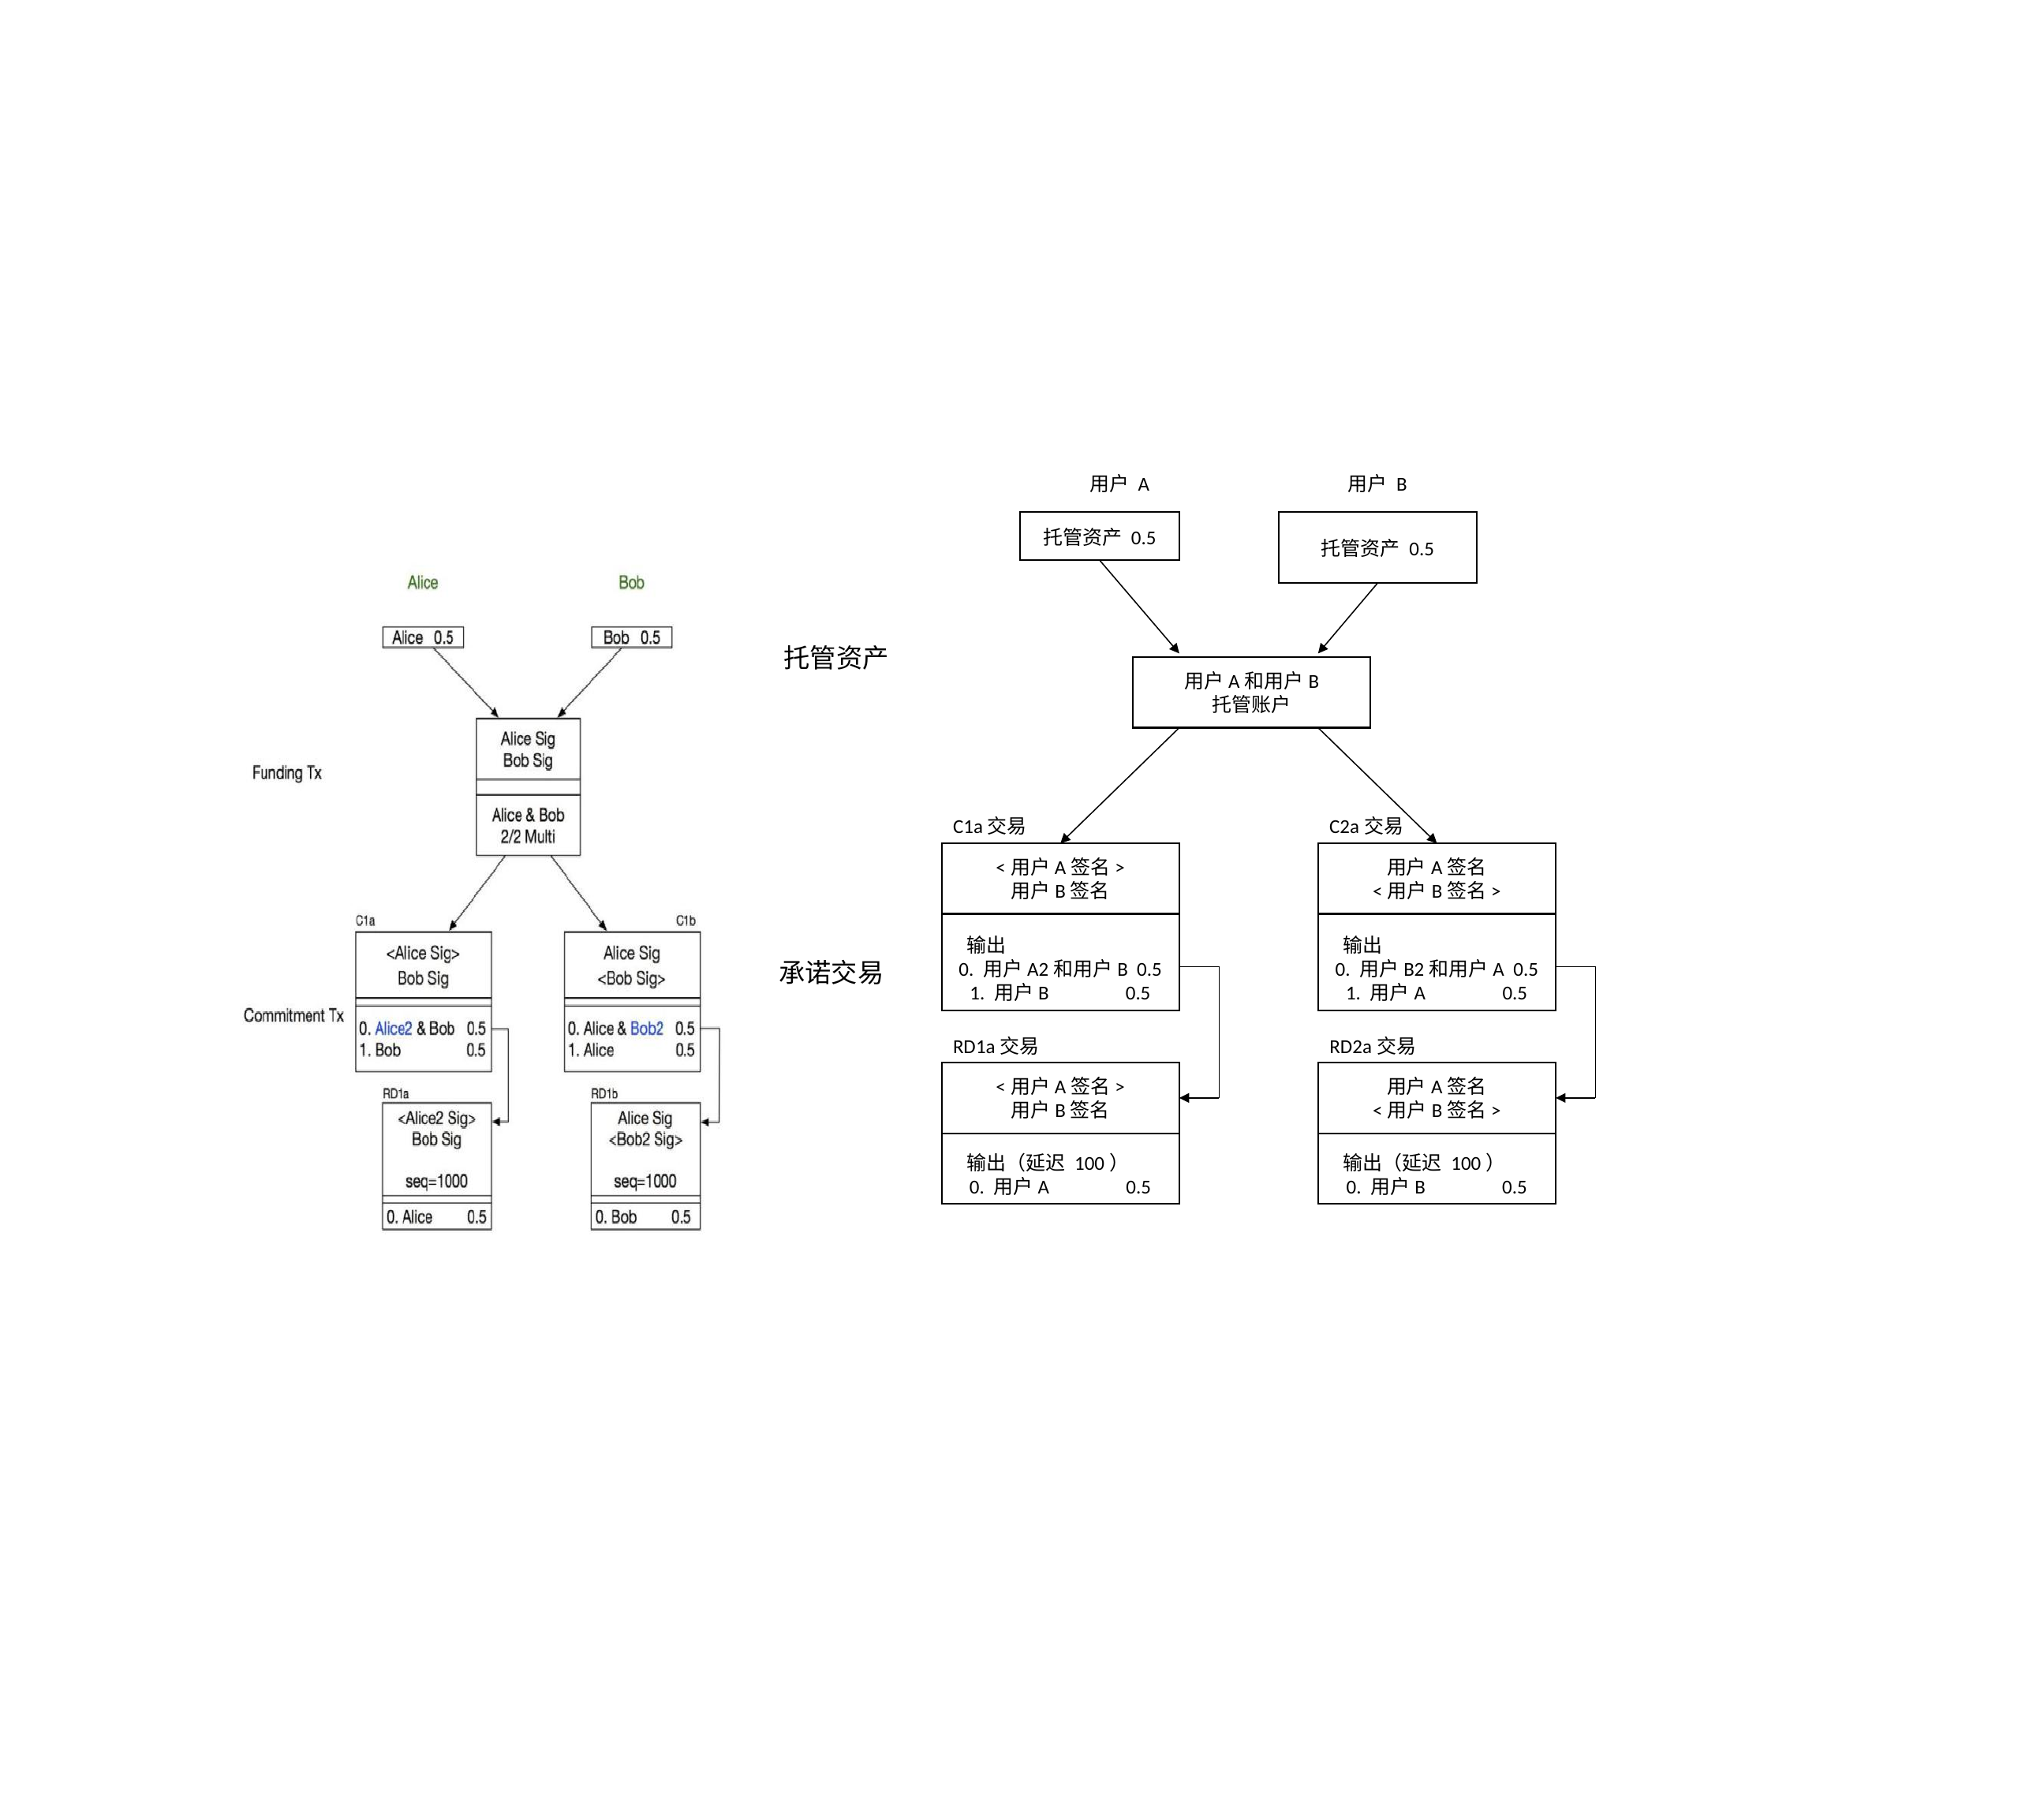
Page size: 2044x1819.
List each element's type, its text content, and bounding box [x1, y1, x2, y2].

text_box 输出 0. 用户A2和用户B 0.5 1. 用户B 0.5 [941, 913, 1180, 1011]
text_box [1020, 465, 1478, 654]
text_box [1060, 727, 1179, 844]
text_box 用户A和用户B 托管账户 [1132, 656, 1371, 729]
text_box RD1a交易 [941, 1028, 1052, 1062]
text_box 托管资产 [772, 635, 901, 678]
picture [240, 549, 731, 1270]
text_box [1317, 727, 1437, 844]
text_box 输出（延迟 100） 0. 用户A 0.5 [941, 1133, 1180, 1205]
text_box 输出 0. 用户B2和用户A 0.5 1. 用户A 0.5 [1317, 913, 1556, 1011]
text_box <用户A签名> 用户B签名 [941, 1062, 1180, 1133]
text_box <用户A签名> 用户B签名 [941, 842, 1180, 913]
text_box 用户A签名 <用户B签名> [1317, 842, 1556, 913]
text_box 用户A签名 <用户B签名> [1317, 1062, 1556, 1133]
text_box C1a交易 [941, 807, 1039, 843]
text_box 输出（延迟 100） 0. 用户B 0.5 [1317, 1133, 1556, 1205]
text_box 承诺交易 [767, 951, 896, 994]
text_box RD2a交易 [1317, 1028, 1428, 1062]
